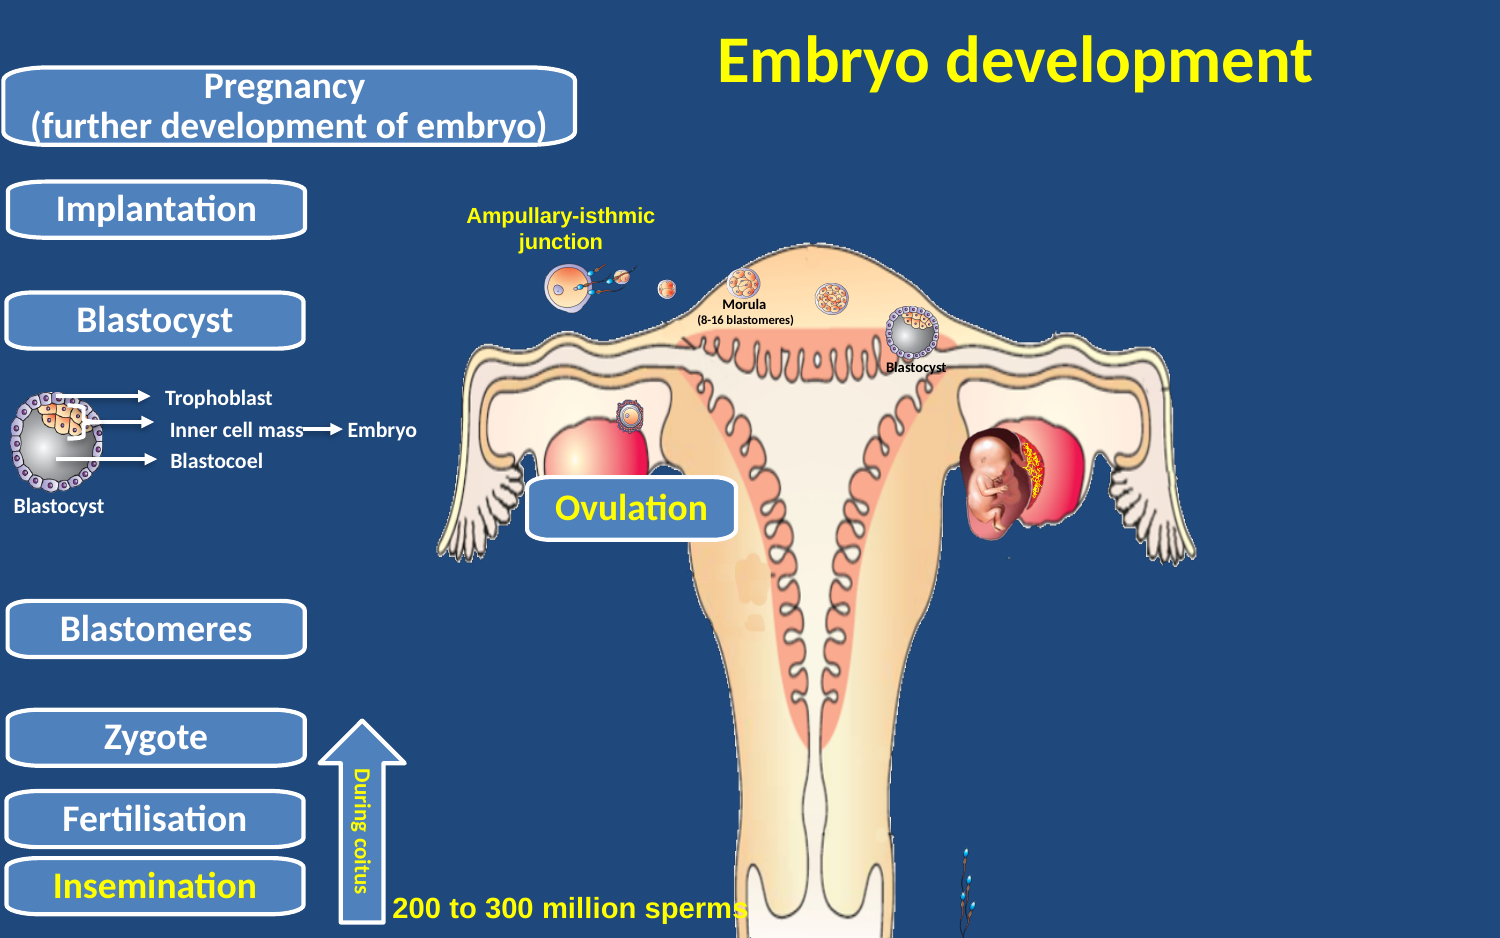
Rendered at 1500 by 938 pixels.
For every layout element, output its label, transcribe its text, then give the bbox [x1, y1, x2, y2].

text_box Insemination [6, 858, 304, 915]
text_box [953, 848, 979, 938]
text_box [848, 305, 984, 382]
text_box 200 to 300 million sperms [377, 881, 429, 932]
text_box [0, 375, 436, 526]
text_box During coitus [319, 720, 405, 923]
text_box Blastocyst [6, 292, 304, 349]
picture [434, 137, 1500, 938]
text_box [1010, 449, 1054, 491]
text_box Fertilisation [6, 791, 304, 848]
text_box Zygote [7, 709, 305, 766]
text_box Implantation [7, 181, 305, 238]
text_box Blastomeres [7, 600, 305, 657]
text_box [679, 267, 813, 334]
text_box Embryo development [622, 15, 1410, 96]
text_box Pregnancy (further development of embryo) [3, 67, 575, 145]
